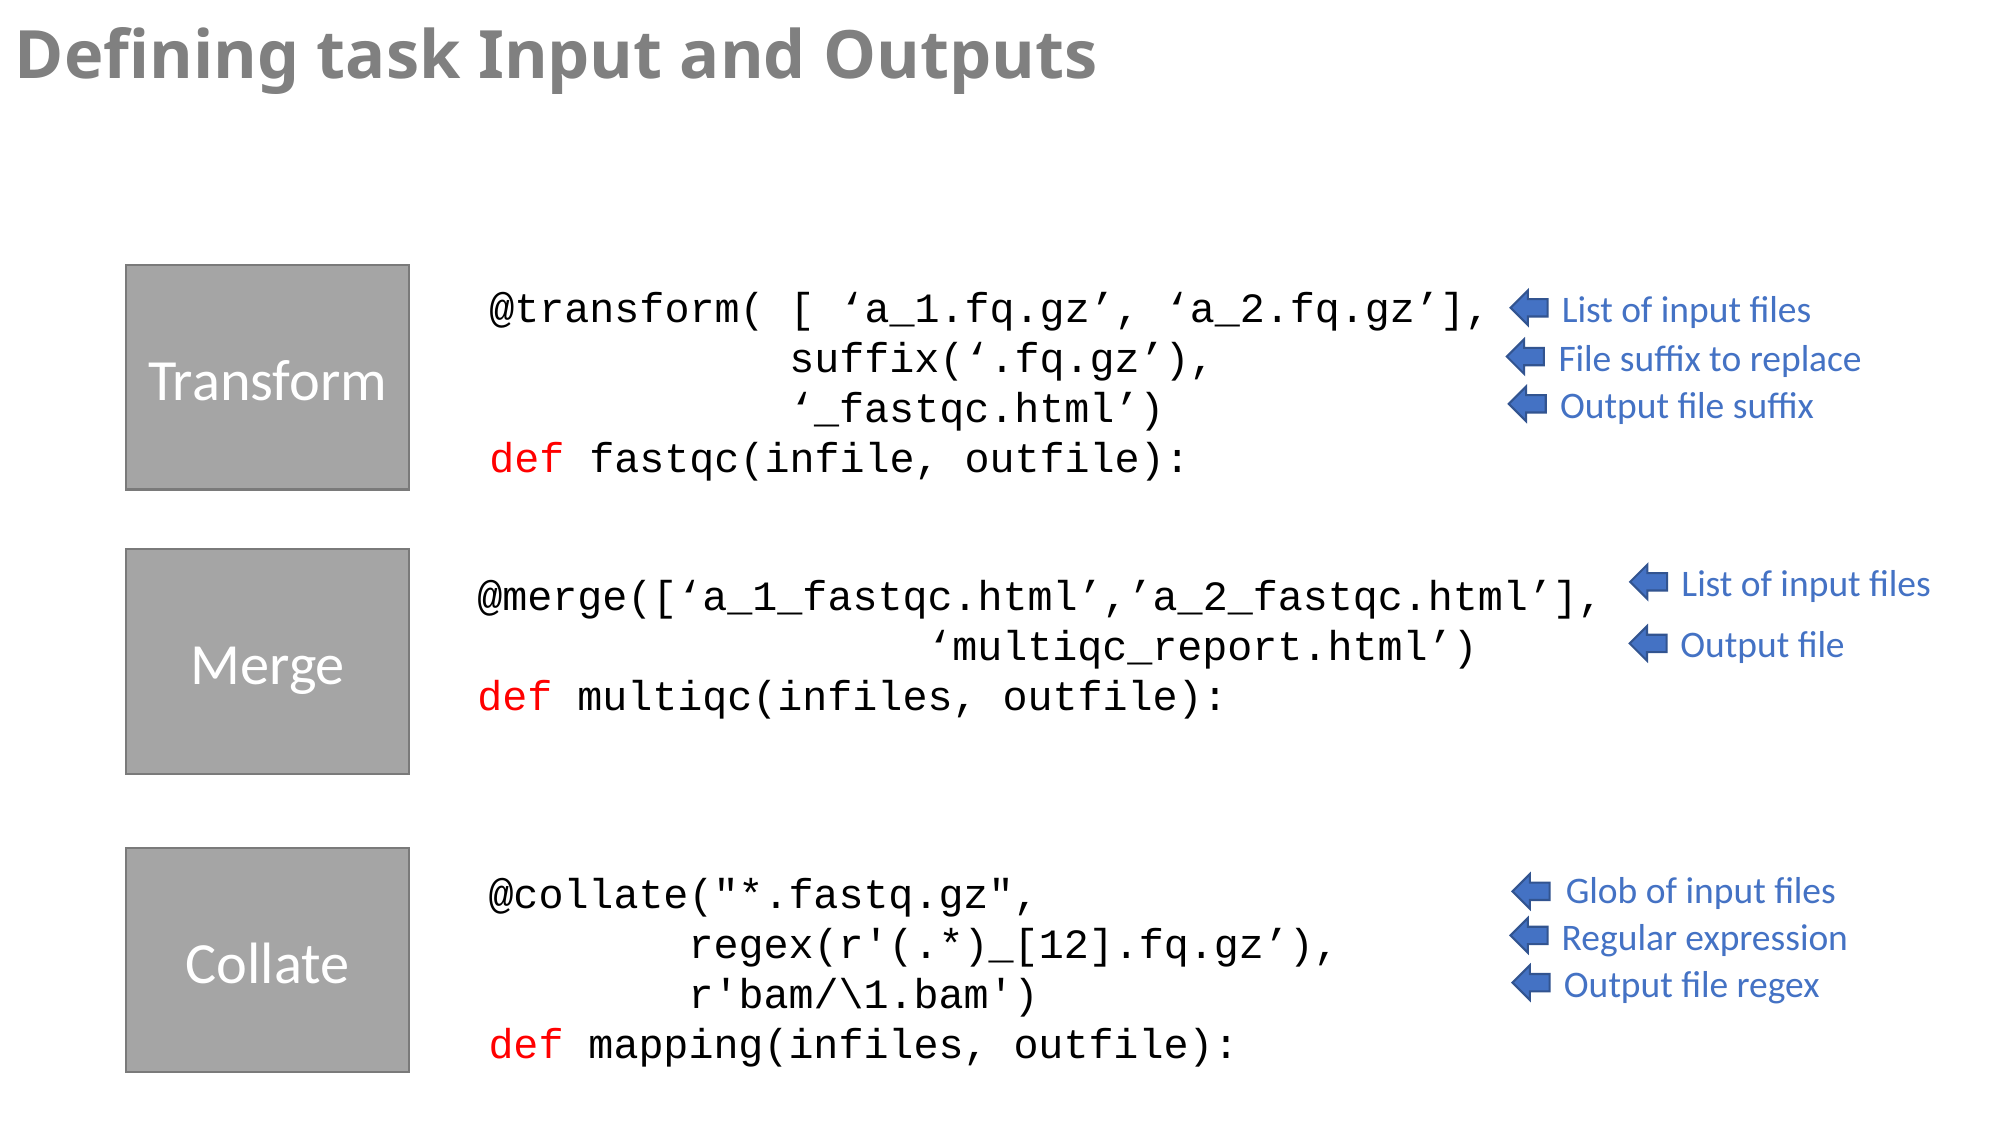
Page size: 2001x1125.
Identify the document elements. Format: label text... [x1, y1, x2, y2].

text_box Merge [125, 548, 410, 775]
text_box List of input files [1547, 277, 1827, 326]
text_box File suffix to replace [1543, 326, 1877, 386]
text_box [1509, 287, 1549, 328]
text_box @merge([‘a_1_fastqc.html’,’a_2_fastqc.html’], ‘multiqc_report.html’) def multiqc(infiles, outfile): [462, 561, 1643, 776]
text_box List of input files [1666, 551, 1947, 612]
text_box [1509, 915, 1549, 956]
text_box Output file suffix [1545, 373, 1830, 434]
text_box [1505, 336, 1545, 377]
text_box Defining task Input and Outputs [0, 14, 1975, 221]
text_box [1628, 623, 1668, 664]
text_box Collate [125, 847, 410, 1073]
text_box Output file regex [1549, 952, 1835, 1012]
text_box [1507, 384, 1547, 424]
text_box Glob of input files [1551, 858, 1852, 905]
text_box @collate("*.fastq.gz", regex(r'(.*)_[12].fq.gz’), r'bam/\1.bam') def mapping(infiles, outfile): [473, 859, 1379, 1075]
text_box [1511, 871, 1551, 912]
text_box Transform [125, 264, 410, 491]
text_box @transform( [ ‘a_1.fq.gz’, ‘a_2.fq.gz’], suffix(‘.fq.gz’), ‘_fastqc.html’) def fastqc(infile, outfile): [474, 273, 1530, 489]
text_box [1628, 562, 1669, 602]
text_box Regular expression [1546, 905, 1864, 965]
text_box [1511, 962, 1551, 1003]
text_box Output file [1665, 613, 1860, 673]
